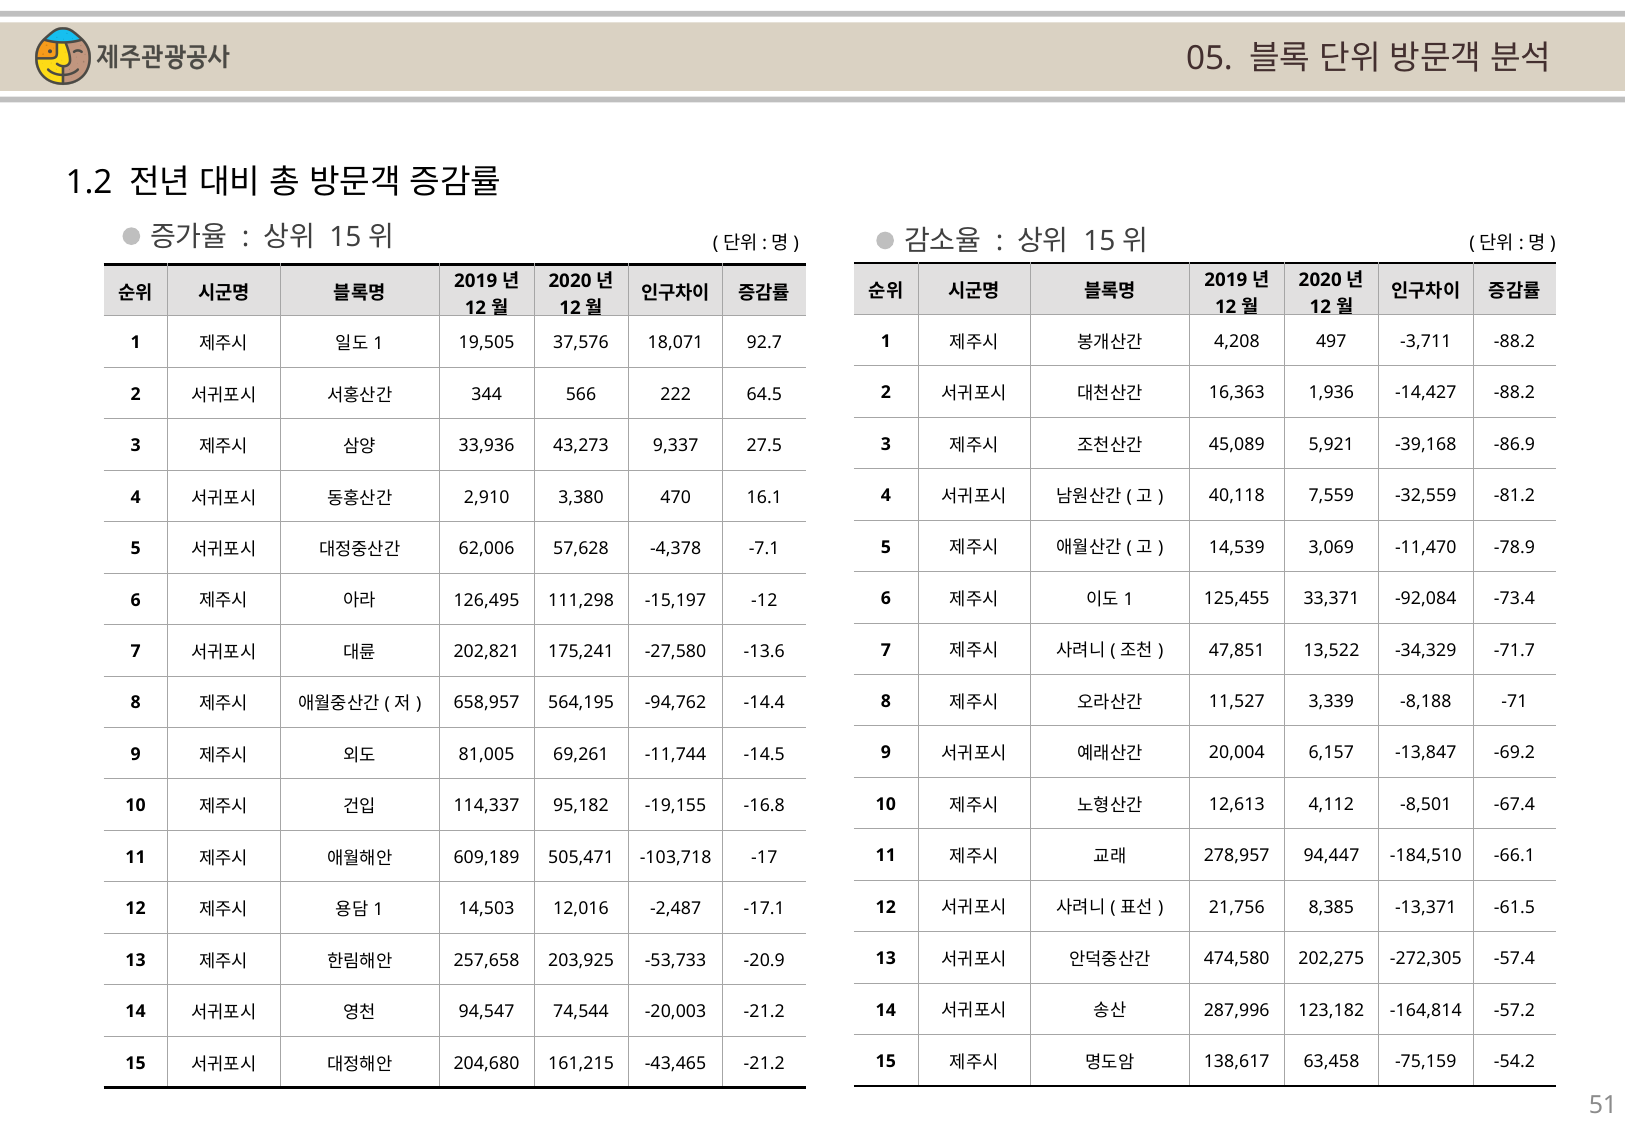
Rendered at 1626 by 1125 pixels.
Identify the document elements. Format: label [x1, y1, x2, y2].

table_cell [1190, 521, 1284, 571]
table_cell [104, 1037, 167, 1086]
table_cell [440, 419, 534, 470]
table_cell [919, 778, 1030, 828]
table_cell [854, 675, 918, 725]
table_cell [1190, 572, 1284, 623]
table_cell [1474, 624, 1556, 674]
table_cell [281, 419, 439, 470]
table_cell [1379, 984, 1473, 1034]
table_cell [1379, 881, 1473, 931]
table_cell [723, 316, 806, 367]
table_cell [723, 419, 806, 470]
table_cell [1379, 418, 1473, 468]
table_cell [1190, 366, 1284, 417]
table_cell [168, 1037, 280, 1086]
table_cell [854, 624, 918, 674]
table_cell [1474, 778, 1556, 828]
table_cell [281, 574, 439, 624]
table_cell [1031, 932, 1189, 983]
table_cell [104, 934, 167, 984]
table_cell [1285, 572, 1378, 623]
table_cell [854, 469, 918, 520]
table_cell [1379, 366, 1473, 417]
table_cell [1474, 315, 1556, 365]
table_cell [919, 418, 1030, 468]
table_cell [440, 574, 534, 624]
text_box [121, 210, 409, 260]
table_cell [1474, 418, 1556, 468]
table_cell [1474, 932, 1556, 983]
table_cell [440, 934, 534, 984]
table_cell [629, 471, 722, 521]
table_cell [1285, 984, 1378, 1034]
table_cell [1285, 726, 1378, 777]
table_header [104, 266, 167, 315]
table_cell [281, 316, 439, 367]
table_cell [1379, 829, 1473, 880]
table_cell [1285, 366, 1378, 417]
table_cell [1031, 881, 1189, 931]
table_cell [919, 521, 1030, 571]
table_cell [440, 1037, 534, 1086]
table_cell [854, 726, 918, 777]
table_cell [629, 522, 722, 573]
table_cell [723, 934, 806, 984]
picture [31, 26, 232, 87]
table_cell [1474, 829, 1556, 880]
table_cell [440, 779, 534, 830]
table_cell [168, 625, 280, 676]
table_cell [104, 471, 167, 521]
table_cell [1285, 932, 1378, 983]
table_cell [1031, 366, 1189, 417]
table_cell [168, 419, 280, 470]
table_cell [535, 779, 628, 830]
table_cell [1379, 572, 1473, 623]
table_header [854, 264, 918, 314]
table_cell [281, 882, 439, 933]
table_cell [1474, 984, 1556, 1034]
table_cell [1031, 315, 1189, 365]
table_cell [1285, 469, 1378, 520]
table_cell [1031, 521, 1189, 571]
table_cell [104, 522, 167, 573]
table_cell [919, 675, 1030, 725]
table_cell [629, 368, 722, 418]
table_cell [535, 471, 628, 521]
table_cell [440, 471, 534, 521]
table_cell [854, 315, 918, 365]
table_cell [919, 469, 1030, 520]
table_cell [535, 677, 628, 727]
table_cell [440, 882, 534, 933]
table_cell [854, 572, 918, 623]
table_cell [1379, 521, 1473, 571]
table_cell [723, 728, 806, 778]
table_cell [104, 831, 167, 881]
table_cell [1379, 469, 1473, 520]
table_cell [440, 985, 534, 1036]
table_cell [535, 728, 628, 778]
table_cell [854, 932, 918, 983]
table_cell [1379, 778, 1473, 828]
table_cell [168, 882, 280, 933]
table_cell [104, 419, 167, 470]
table_cell [1031, 778, 1189, 828]
table_cell [1190, 778, 1284, 828]
table_cell [440, 831, 534, 881]
table_cell [1474, 675, 1556, 725]
table_cell [1190, 726, 1284, 777]
text_box [875, 215, 1163, 264]
table_cell [104, 316, 167, 367]
table_cell [854, 829, 918, 880]
table_cell [1474, 366, 1556, 417]
table_cell [281, 934, 439, 984]
table_cell [1379, 932, 1473, 983]
table_cell [440, 522, 534, 573]
table_cell [1031, 572, 1189, 623]
table_cell [281, 985, 439, 1036]
table_cell [1474, 881, 1556, 931]
table_cell [1031, 418, 1189, 468]
table_header [535, 266, 628, 315]
table_header [629, 266, 722, 315]
table_cell [168, 574, 280, 624]
table_cell [440, 677, 534, 727]
table_cell [168, 985, 280, 1036]
table_cell [168, 779, 280, 830]
table_cell [535, 1037, 628, 1086]
table_cell [535, 522, 628, 573]
table_cell [168, 677, 280, 727]
table_cell [440, 625, 534, 676]
table_cell [535, 316, 628, 367]
table_cell [919, 624, 1030, 674]
table_cell [1190, 675, 1284, 725]
table_cell [919, 932, 1030, 983]
table_cell [535, 368, 628, 418]
table_cell [535, 985, 628, 1036]
table_cell [1474, 1035, 1556, 1063]
table_cell [168, 728, 280, 778]
table_cell [104, 368, 167, 418]
table_cell [723, 1037, 806, 1086]
table_cell [1190, 469, 1284, 520]
table_cell [629, 779, 722, 830]
table_cell [629, 934, 722, 984]
table_cell [1190, 984, 1284, 1034]
table_cell [1190, 624, 1284, 674]
table_cell [1190, 881, 1284, 931]
table_cell [1285, 675, 1378, 725]
table_cell [1031, 1035, 1189, 1085]
table_cell [919, 829, 1030, 880]
table_cell [629, 985, 722, 1036]
table_cell [281, 471, 439, 521]
text_box [50, 152, 1144, 208]
table_cell [854, 1035, 918, 1085]
table_cell [1379, 726, 1473, 777]
table_cell [281, 625, 439, 676]
table_cell [629, 677, 722, 727]
table_cell [1474, 469, 1556, 520]
table_cell [629, 728, 722, 778]
table_cell [168, 316, 280, 367]
table_cell [723, 831, 806, 881]
table_cell [1031, 984, 1189, 1034]
table_cell [854, 366, 918, 417]
table_cell [919, 572, 1030, 623]
table_cell [1285, 315, 1378, 365]
table_cell [1379, 624, 1473, 674]
table_cell [440, 316, 534, 367]
table_cell [629, 1037, 722, 1086]
table_cell [1285, 418, 1378, 468]
table_cell [1285, 624, 1378, 674]
table_header [281, 266, 439, 315]
table_cell [723, 471, 806, 521]
table_cell [535, 419, 628, 470]
text_box [1454, 223, 1571, 261]
table_cell [104, 677, 167, 727]
table_cell [535, 574, 628, 624]
table_cell [854, 418, 918, 468]
table_cell [168, 471, 280, 521]
table_cell [1285, 1035, 1378, 1063]
table_cell [104, 728, 167, 778]
table_cell [854, 881, 918, 931]
table_cell [281, 728, 439, 778]
table_header [1379, 264, 1473, 314]
table_cell [1285, 881, 1378, 931]
table_cell [629, 882, 722, 933]
table_cell [1474, 521, 1556, 571]
table_cell [919, 1035, 1030, 1085]
table_cell [104, 882, 167, 933]
table_cell [723, 368, 806, 418]
table_header [919, 264, 1030, 314]
table_cell [919, 881, 1030, 931]
table_cell [281, 677, 439, 727]
table_cell [629, 574, 722, 624]
table_cell [168, 831, 280, 881]
table_cell [723, 677, 806, 727]
table_cell [1031, 829, 1189, 880]
table_cell [919, 726, 1030, 777]
table_cell [1031, 726, 1189, 777]
text_box [1042, 28, 1595, 84]
table_cell [854, 778, 918, 828]
table_cell [281, 368, 439, 418]
table_cell [1031, 469, 1189, 520]
table_cell [723, 779, 806, 830]
table_cell [854, 984, 918, 1034]
table_cell [1285, 778, 1378, 828]
table_header [723, 266, 806, 315]
table_cell [104, 574, 167, 624]
table_header [1031, 264, 1189, 314]
table_header [168, 266, 280, 315]
table_cell [168, 522, 280, 573]
table_cell [535, 882, 628, 933]
table_cell [104, 985, 167, 1036]
table_cell [1190, 932, 1284, 983]
table_cell [1474, 726, 1556, 777]
table_cell [1190, 418, 1284, 468]
table_cell [1379, 675, 1473, 725]
table_cell [168, 368, 280, 418]
table_cell [535, 625, 628, 676]
table_cell [281, 831, 439, 881]
table_header [440, 266, 534, 315]
table_cell [535, 831, 628, 881]
table_cell [629, 316, 722, 367]
table_cell [440, 728, 534, 778]
table_cell [1190, 829, 1284, 880]
table_cell [854, 521, 918, 571]
table_cell [919, 315, 1030, 365]
table_cell [104, 779, 167, 830]
table_cell [723, 985, 806, 1036]
table_cell [1379, 1035, 1473, 1063]
table_cell [1285, 829, 1378, 880]
table_cell [1190, 315, 1284, 365]
table_cell [919, 984, 1030, 1034]
table_cell [723, 574, 806, 624]
table_header [1474, 264, 1556, 314]
table_cell [919, 366, 1030, 417]
table_cell [1031, 624, 1189, 674]
table_cell [723, 522, 806, 573]
table_cell [281, 522, 439, 573]
table_cell [104, 625, 167, 676]
table_cell [629, 625, 722, 676]
table_cell [1474, 572, 1556, 623]
table_cell [168, 934, 280, 984]
table_cell [281, 1037, 439, 1086]
table_cell [1285, 521, 1378, 571]
table_cell [723, 625, 806, 676]
table_header [1190, 264, 1284, 314]
table_cell [1379, 315, 1473, 365]
table_cell [723, 882, 806, 933]
table_cell [535, 934, 628, 984]
table_cell [629, 831, 722, 881]
table_cell [629, 419, 722, 470]
table_header [1285, 264, 1378, 314]
table_cell [440, 368, 534, 418]
table_cell [1031, 675, 1189, 725]
table_cell [281, 779, 439, 830]
table_cell [1190, 1035, 1284, 1085]
text_box [698, 223, 814, 261]
slide_number [1251, 1063, 1618, 1123]
